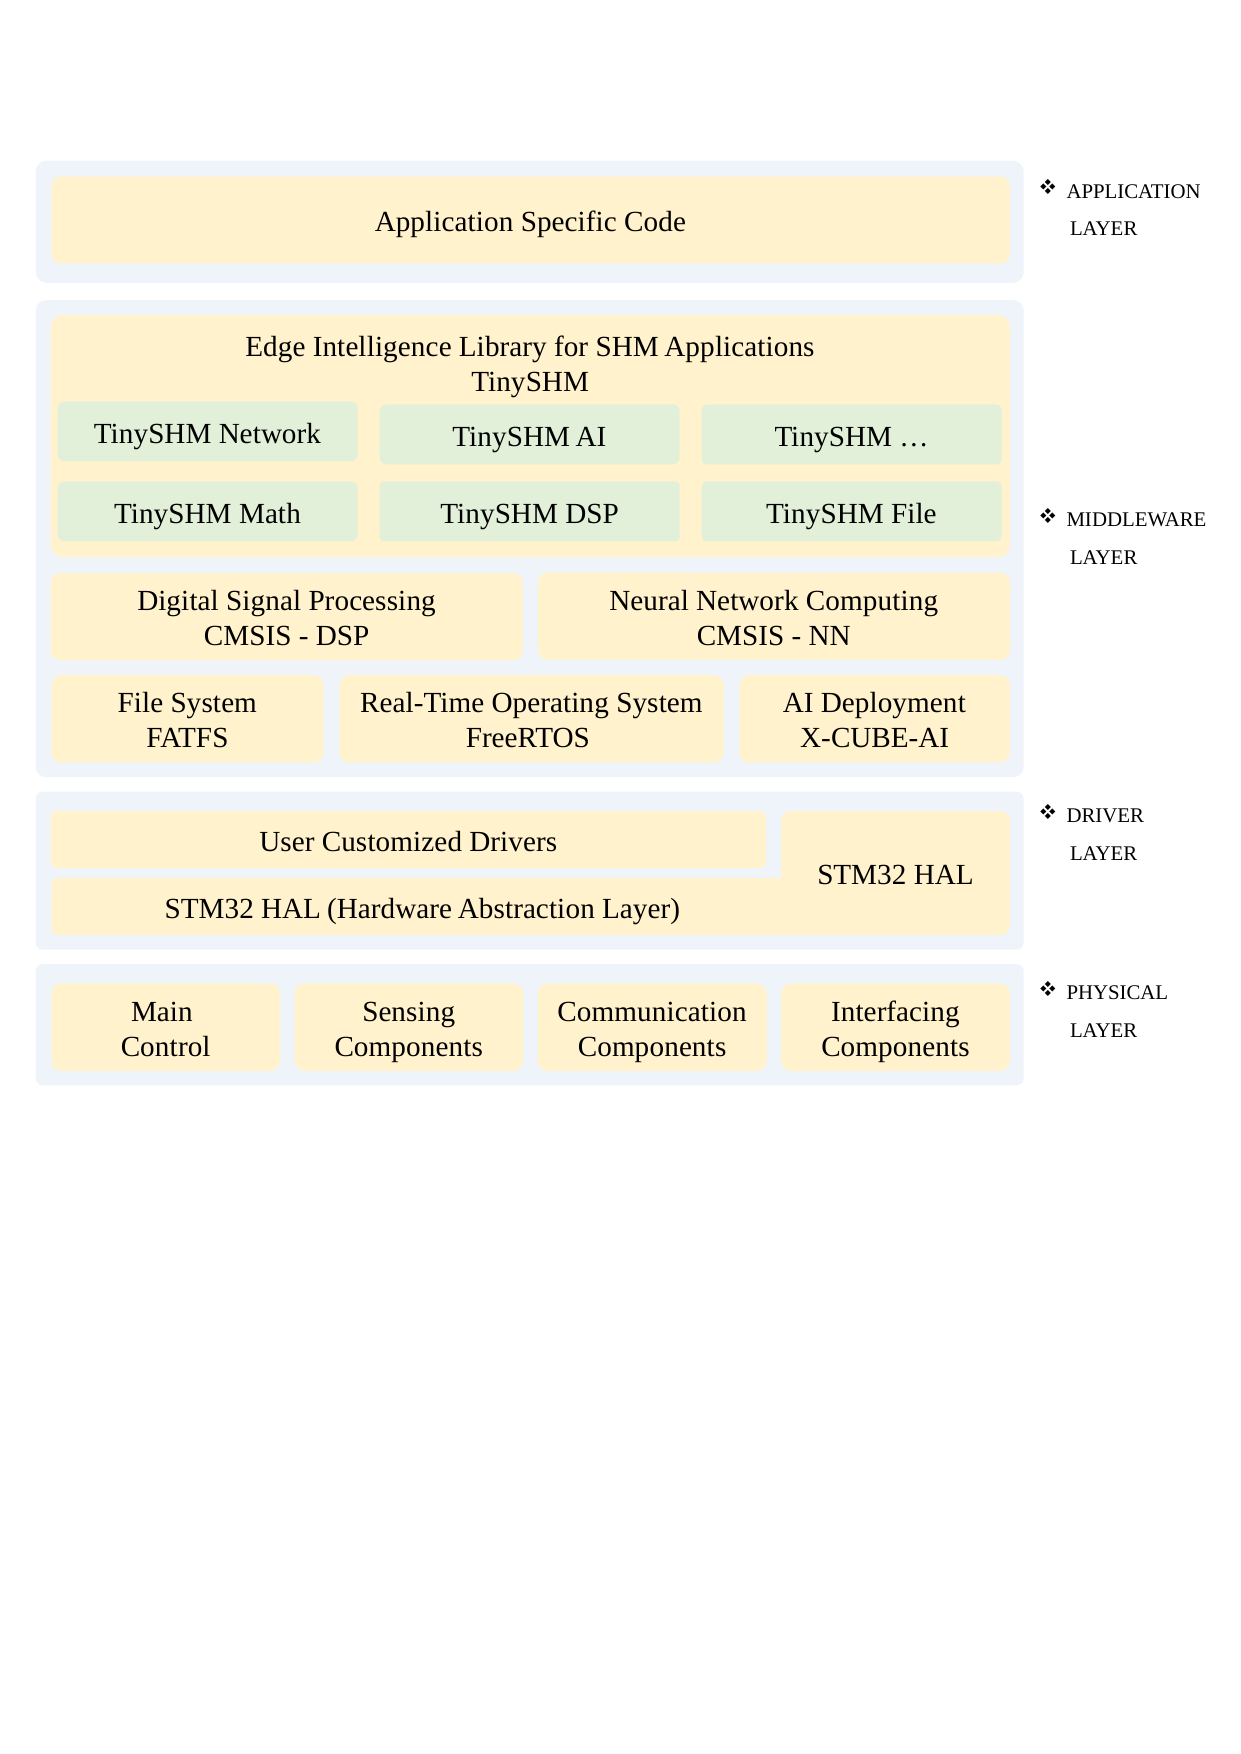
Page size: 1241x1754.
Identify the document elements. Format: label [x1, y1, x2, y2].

text_box [35, 157, 1238, 283]
text_box [35, 781, 1200, 950]
text_box [35, 959, 1200, 1086]
text_box [35, 300, 1238, 778]
